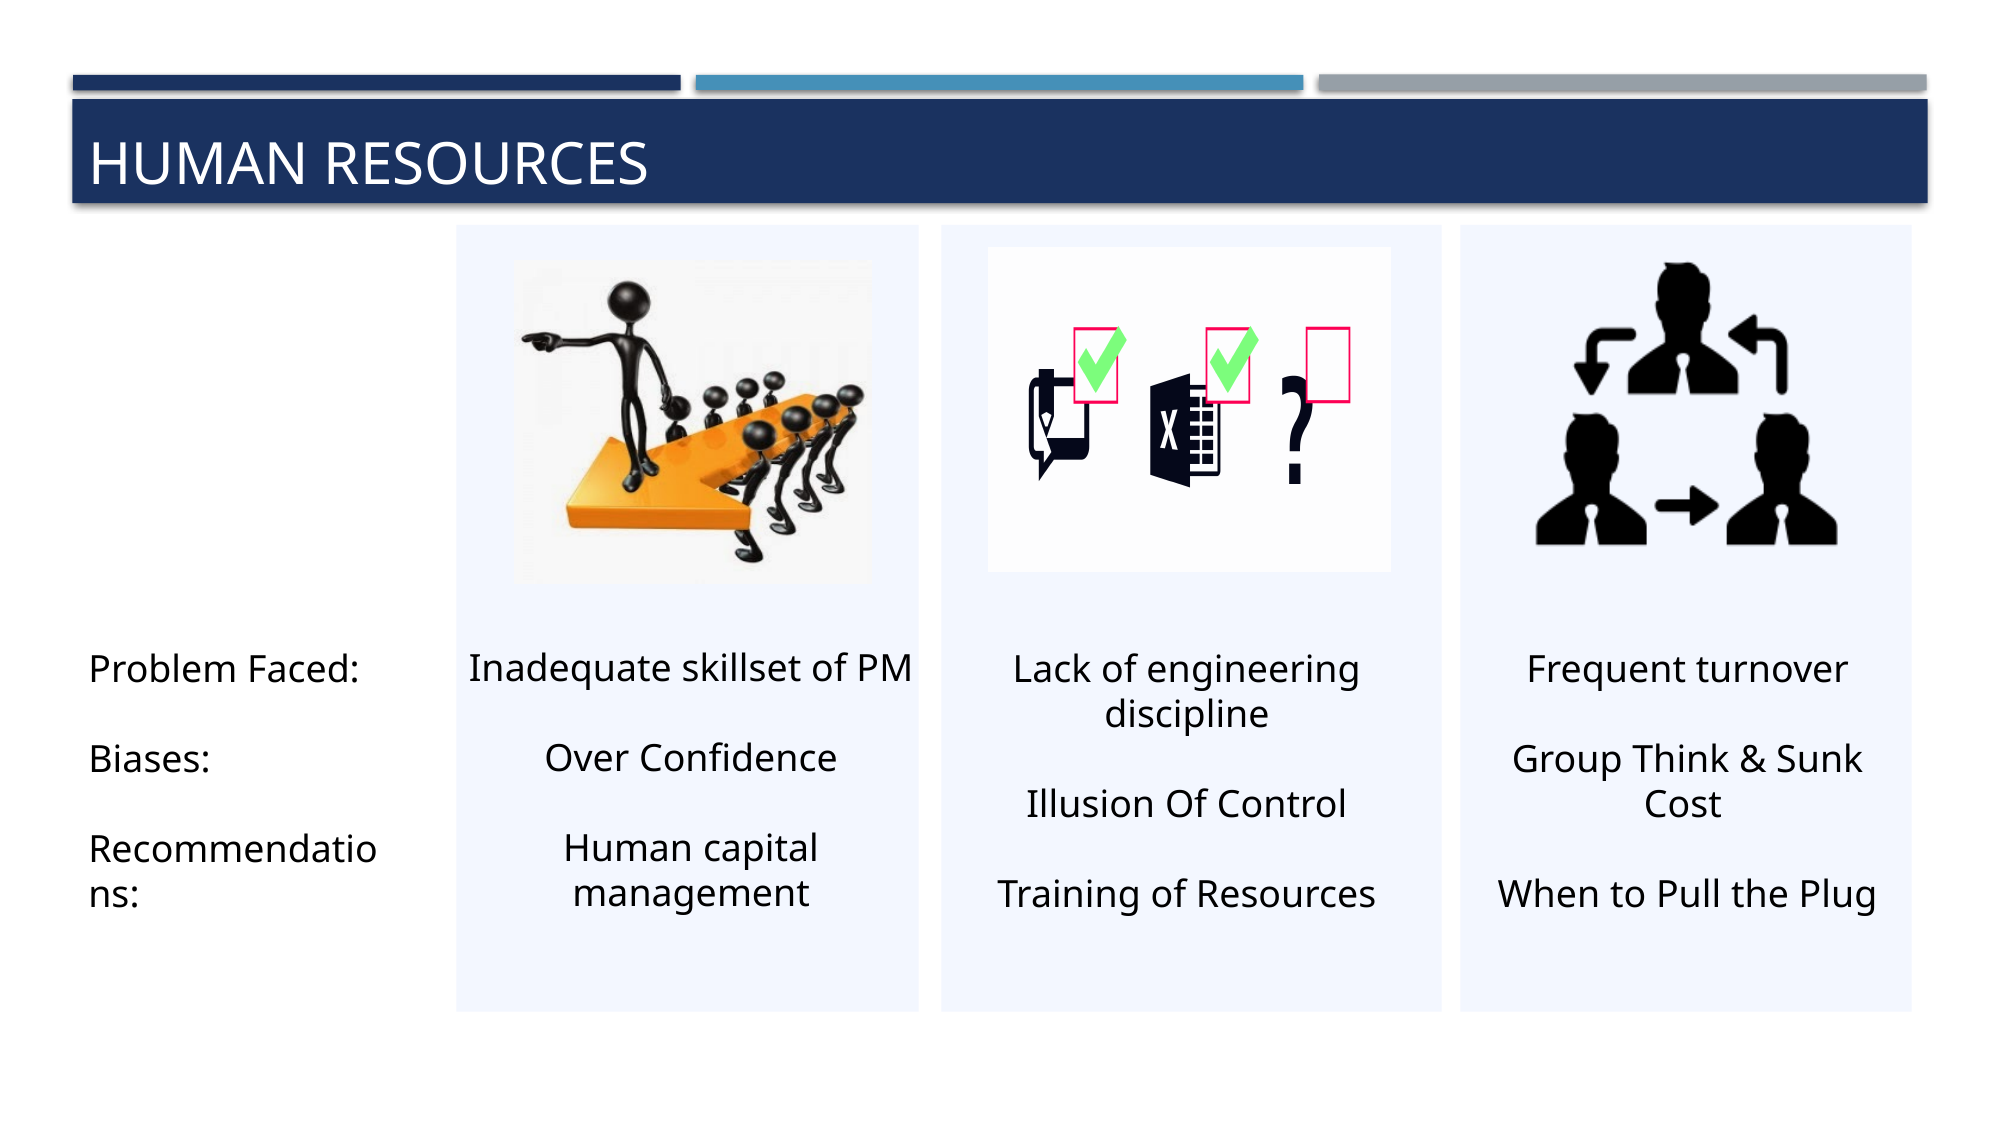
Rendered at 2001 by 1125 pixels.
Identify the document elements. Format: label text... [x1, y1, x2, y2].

text_box Problem Faced: Biases: Recommendations: [73, 637, 399, 923]
picture [513, 259, 872, 584]
text_box Frequent turnover Group Think & Sunk Cost When to Pull the Plug [1471, 637, 1904, 923]
text_box Lack of engineering discipline Illusion Of Control Training of Resources [960, 637, 1427, 923]
text_box [954, 223, 1443, 1014]
title Human Resources [73, 102, 1920, 204]
text_box [1459, 223, 1913, 1014]
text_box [429, 224, 953, 1013]
picture [1532, 230, 1842, 578]
picture [988, 247, 1391, 572]
